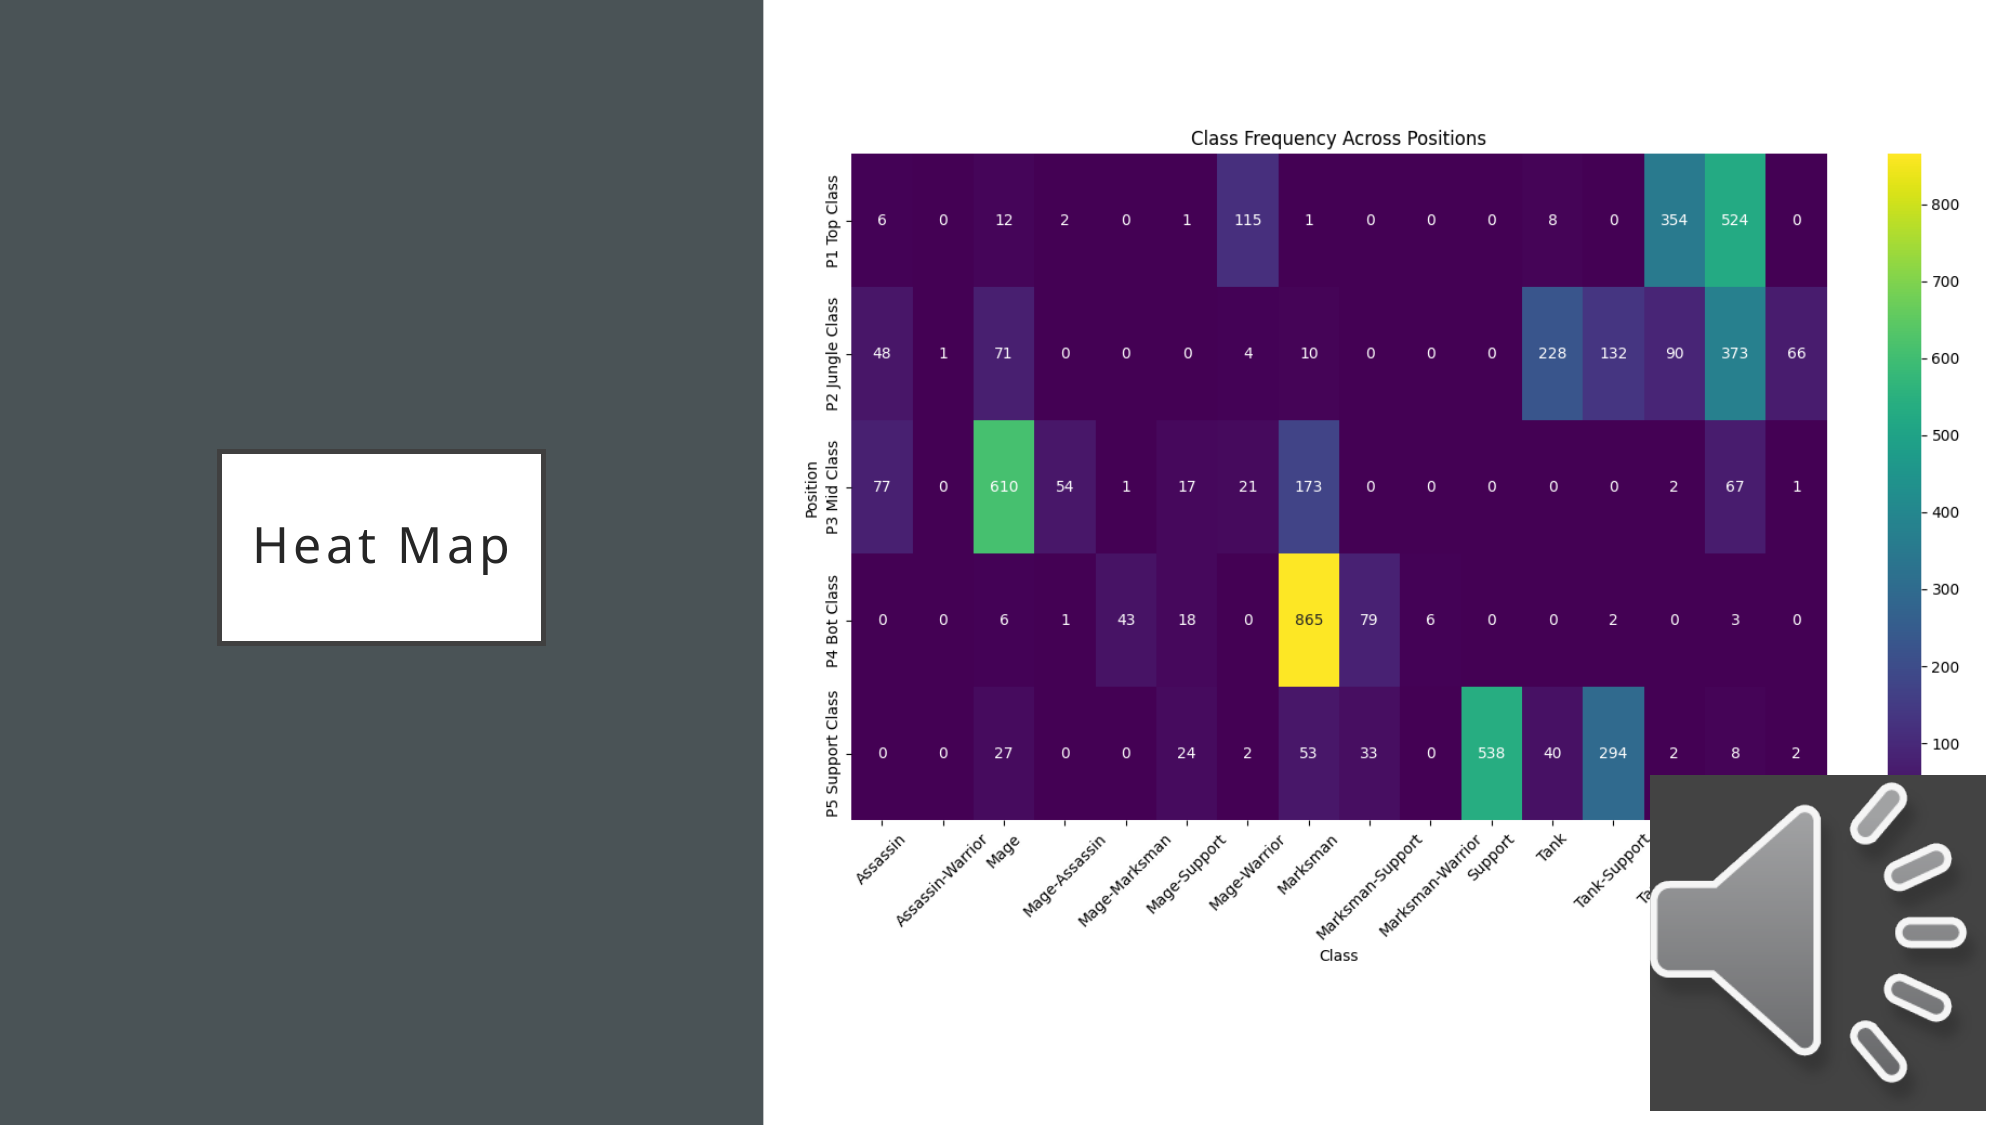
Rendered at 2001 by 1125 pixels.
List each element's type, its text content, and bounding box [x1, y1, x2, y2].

text_box [764, 0, 2000, 1125]
picture [1648, 773, 1987, 1112]
text_box [0, 0, 764, 1125]
title Heat Map [217, 449, 546, 646]
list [794, 120, 1970, 975]
